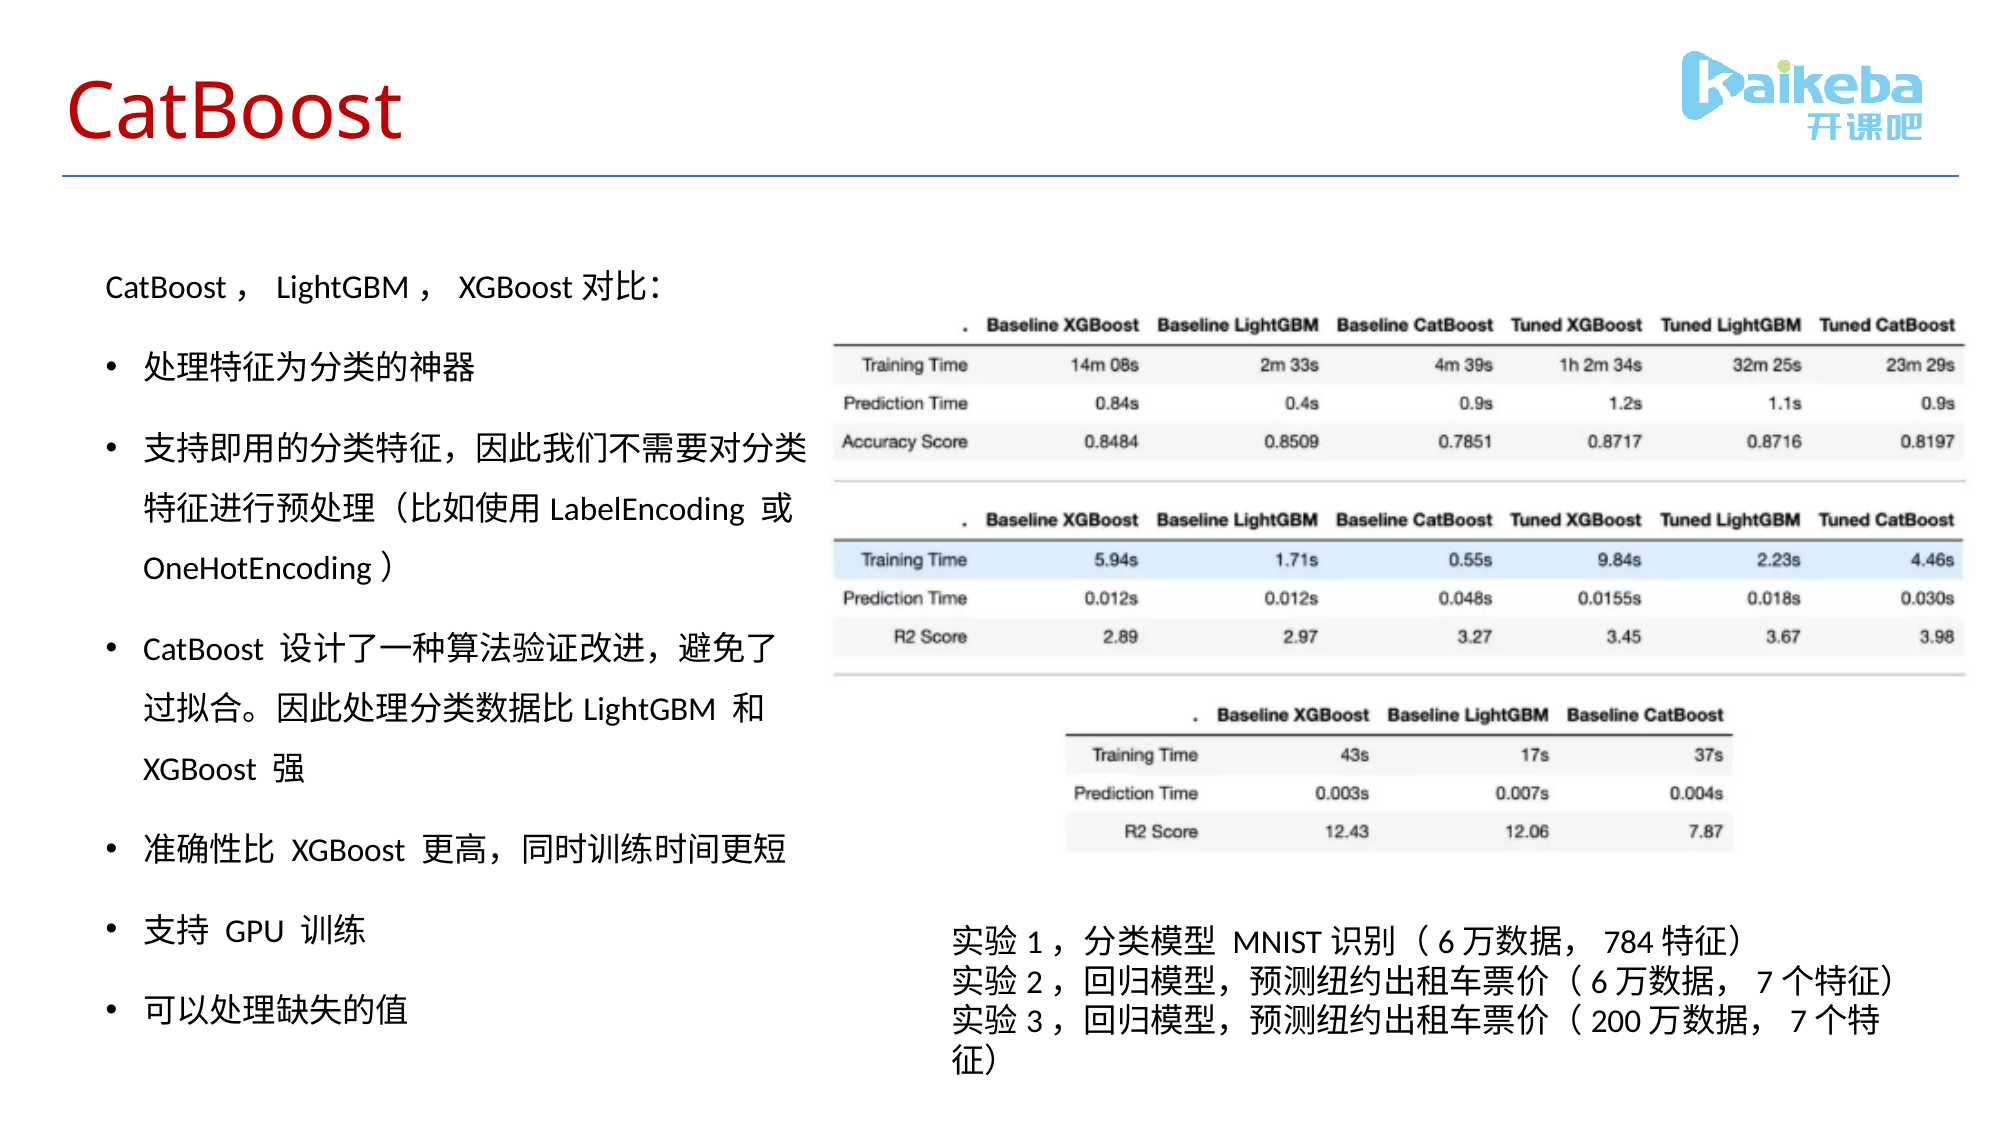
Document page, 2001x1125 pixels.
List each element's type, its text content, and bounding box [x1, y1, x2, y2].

table_cell Yahoo LTR [1653, 21, 1950, 167]
picture [818, 301, 1985, 865]
title CatBoost [57, 59, 1728, 167]
text_box 实验1，分类模型 MNIST识别（6万数据，784特征） 实验2，回归模型，预测纽约出租车票价（6万数据，7个特征） 实验3，回归模型，预测纽约出租车票价（200万数据，7个特征） [944, 912, 1929, 1087]
text_box CatBoost，LightGBM，XGBoost对比： 处理特征为分类的神器 支持即用的分类特征，因此我们不需要对分类特征进行预处理（比如使用LabelEncoding 或 OneHotEncoding） CatBoost 设计了一种算法验证改进，避免了过拟合。因此处理分类数据比LightGBM 和XGBoost 强 准确性比 XGBoost 更高，同时训练时间更短 支持 GPU 训练 可以处理缺失的值 [98, 238, 819, 929]
